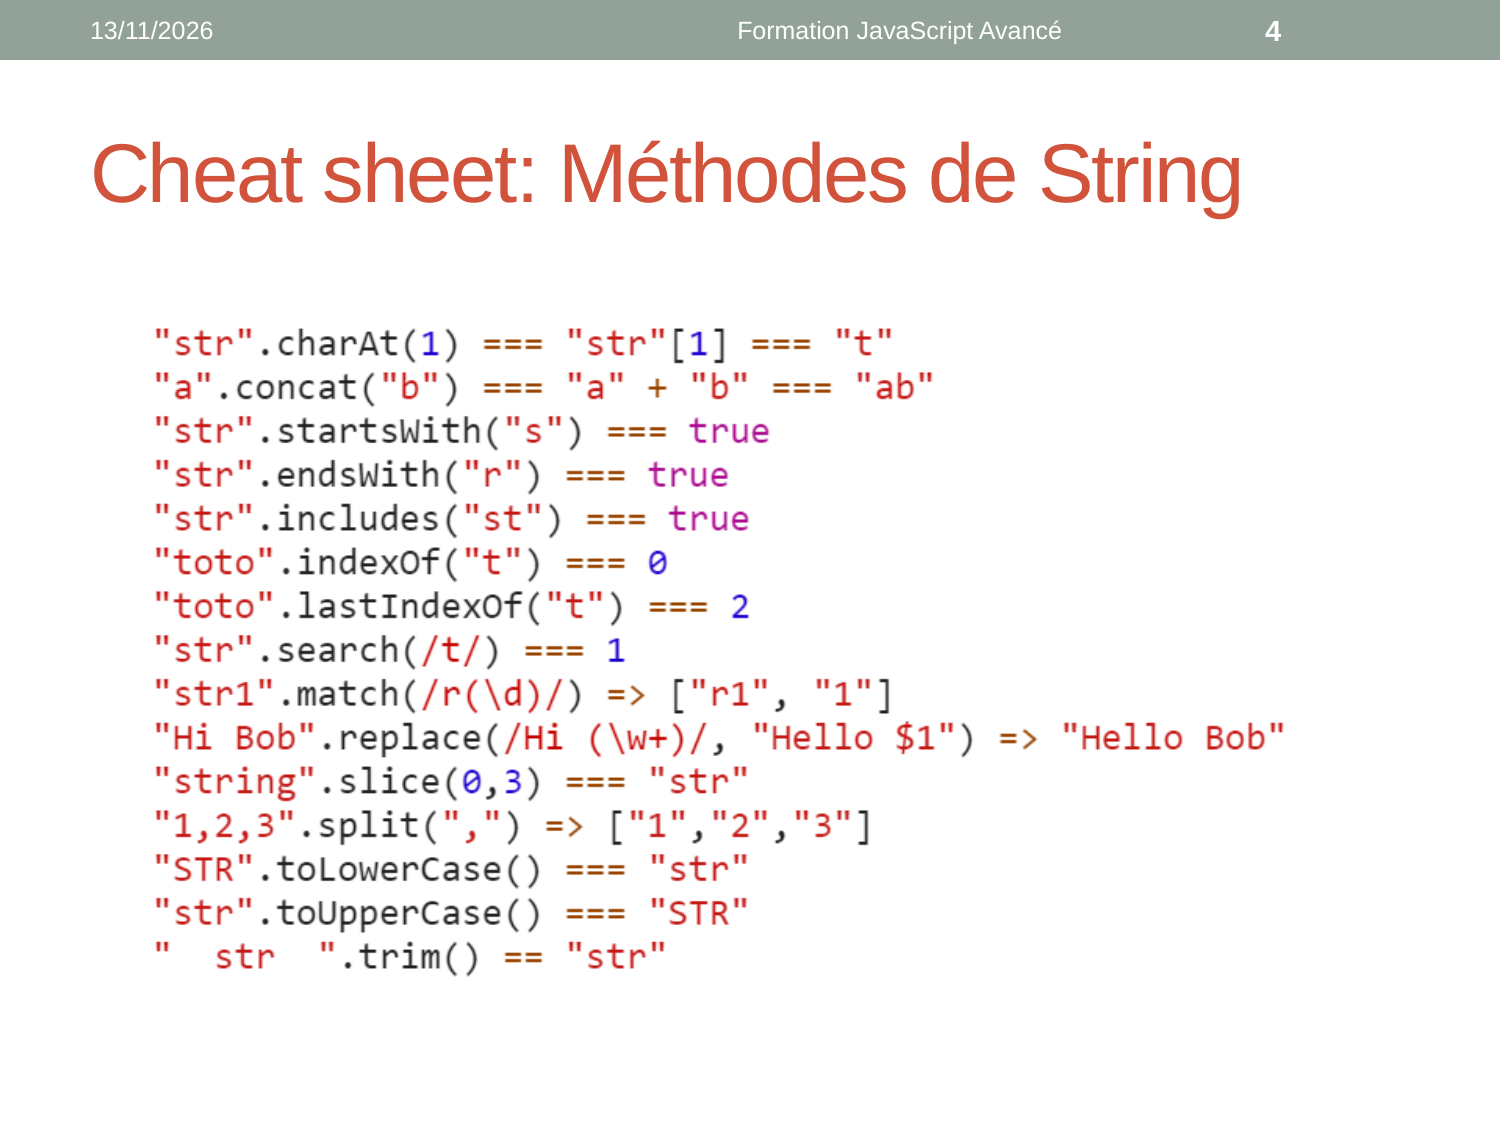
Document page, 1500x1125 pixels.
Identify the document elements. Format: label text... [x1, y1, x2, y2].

slide_number 4 [1250, 3, 1425, 57]
title Cheat sheet: Méthodes de String [75, 87, 1425, 250]
footer Formation JavaScript Avancé [562, 3, 1238, 57]
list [135, 307, 1305, 1000]
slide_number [75, 3, 550, 57]
